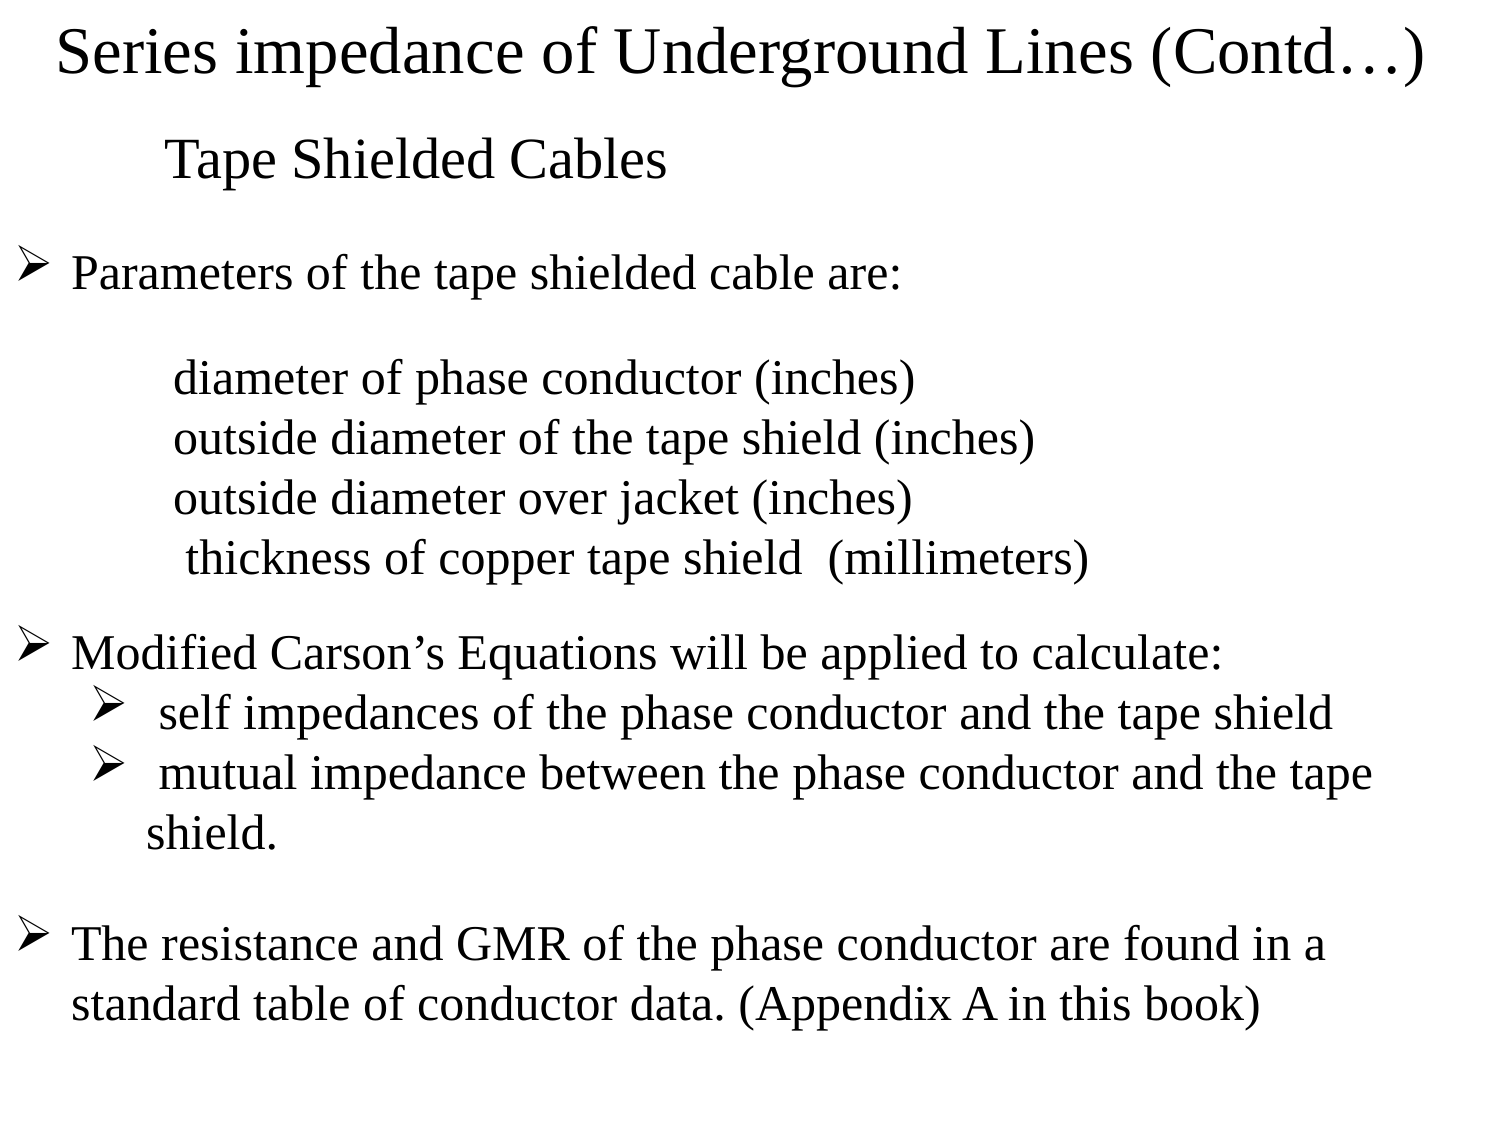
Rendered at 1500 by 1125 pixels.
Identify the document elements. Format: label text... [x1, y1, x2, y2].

text_box Series impedance of Underground Lines (Contd…) [0, 0, 1500, 95]
text_box Tape Shielded Cables Parameters of the tape shielded cable are: [0, 112, 1500, 308]
text_box Modified Carson’s Equations will be applied to calculate: self impedances of the phase conductor and the tape shield mutual impedance between the phase conductor and the tape shield. The resistance and GMR of the phase conductor are found in a standard table of conductor data. (Appendix A in this book) [0, 612, 1500, 1038]
